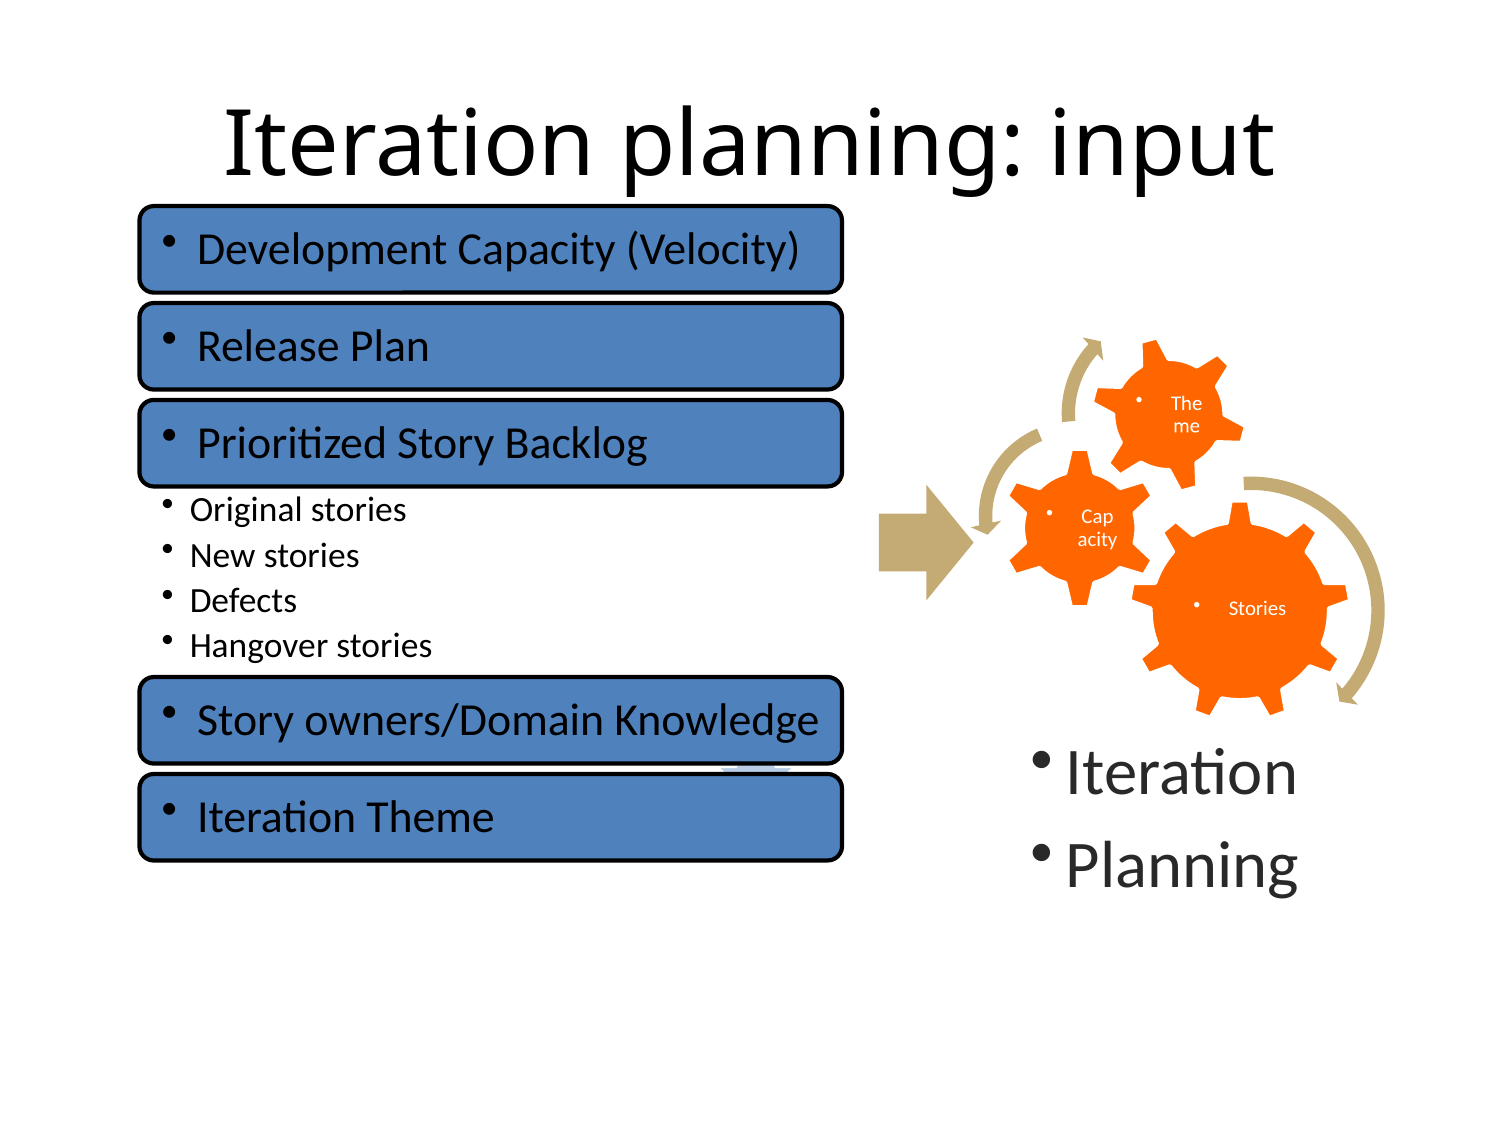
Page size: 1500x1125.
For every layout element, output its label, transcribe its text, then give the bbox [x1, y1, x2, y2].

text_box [844, 316, 1453, 898]
title Iteration planning: input [75, 45, 1425, 233]
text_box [139, 199, 843, 867]
